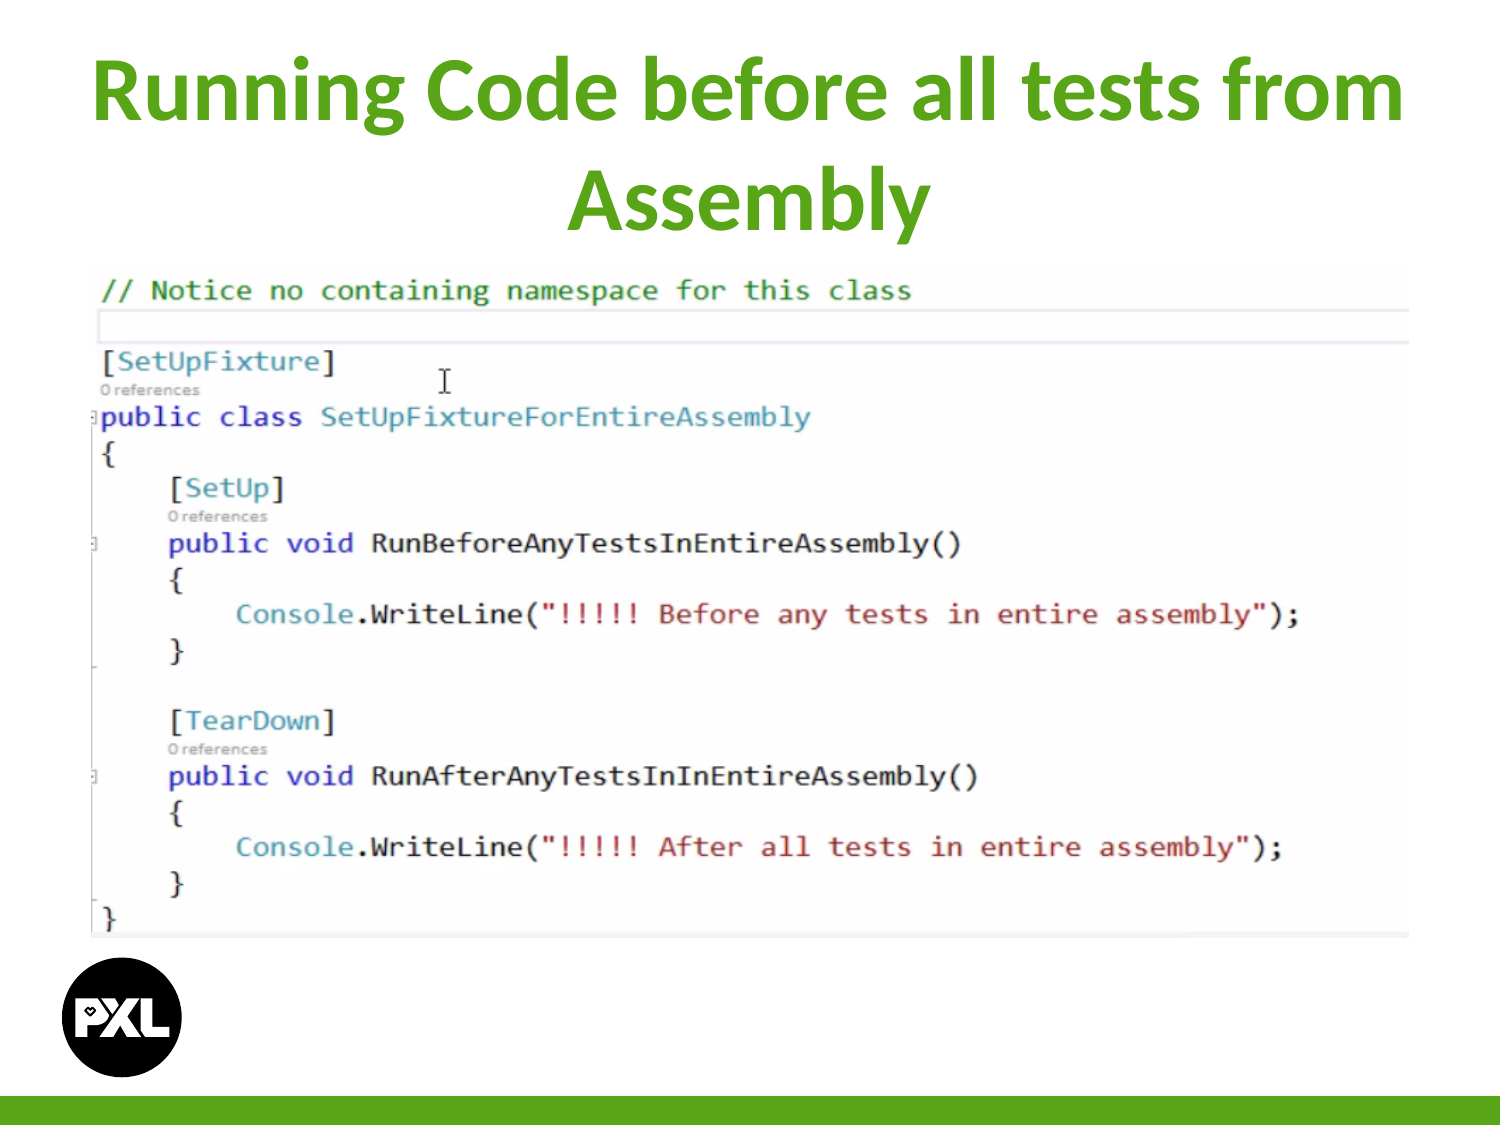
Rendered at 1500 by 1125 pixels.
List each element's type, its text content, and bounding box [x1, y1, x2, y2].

title Running Code before all tests from Assembly [75, 45, 1425, 233]
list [90, 262, 1410, 938]
